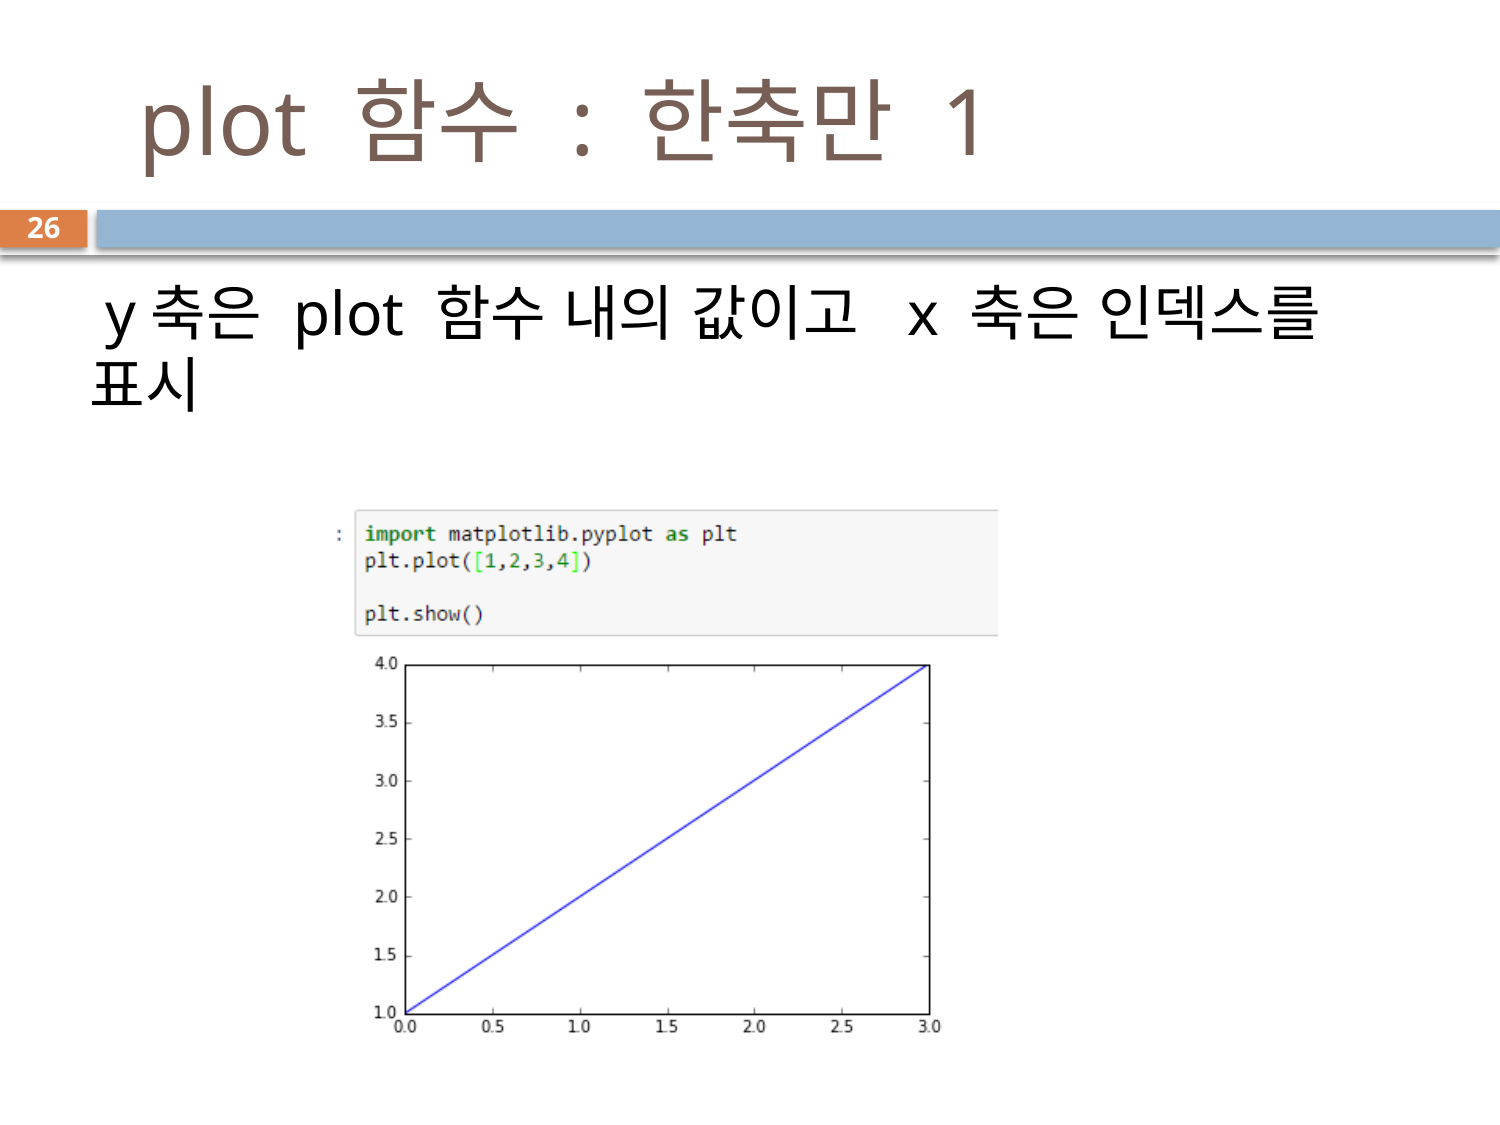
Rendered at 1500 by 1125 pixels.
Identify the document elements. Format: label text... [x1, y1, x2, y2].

title plot 함수 : 한축만 1 [100, 37, 1438, 200]
list y축은 plot 함수 내의 값이고 x 축은 인덱스를 표시 [75, 267, 1425, 480]
picture [336, 491, 998, 1064]
slide_number 26 [0, 208, 88, 249]
